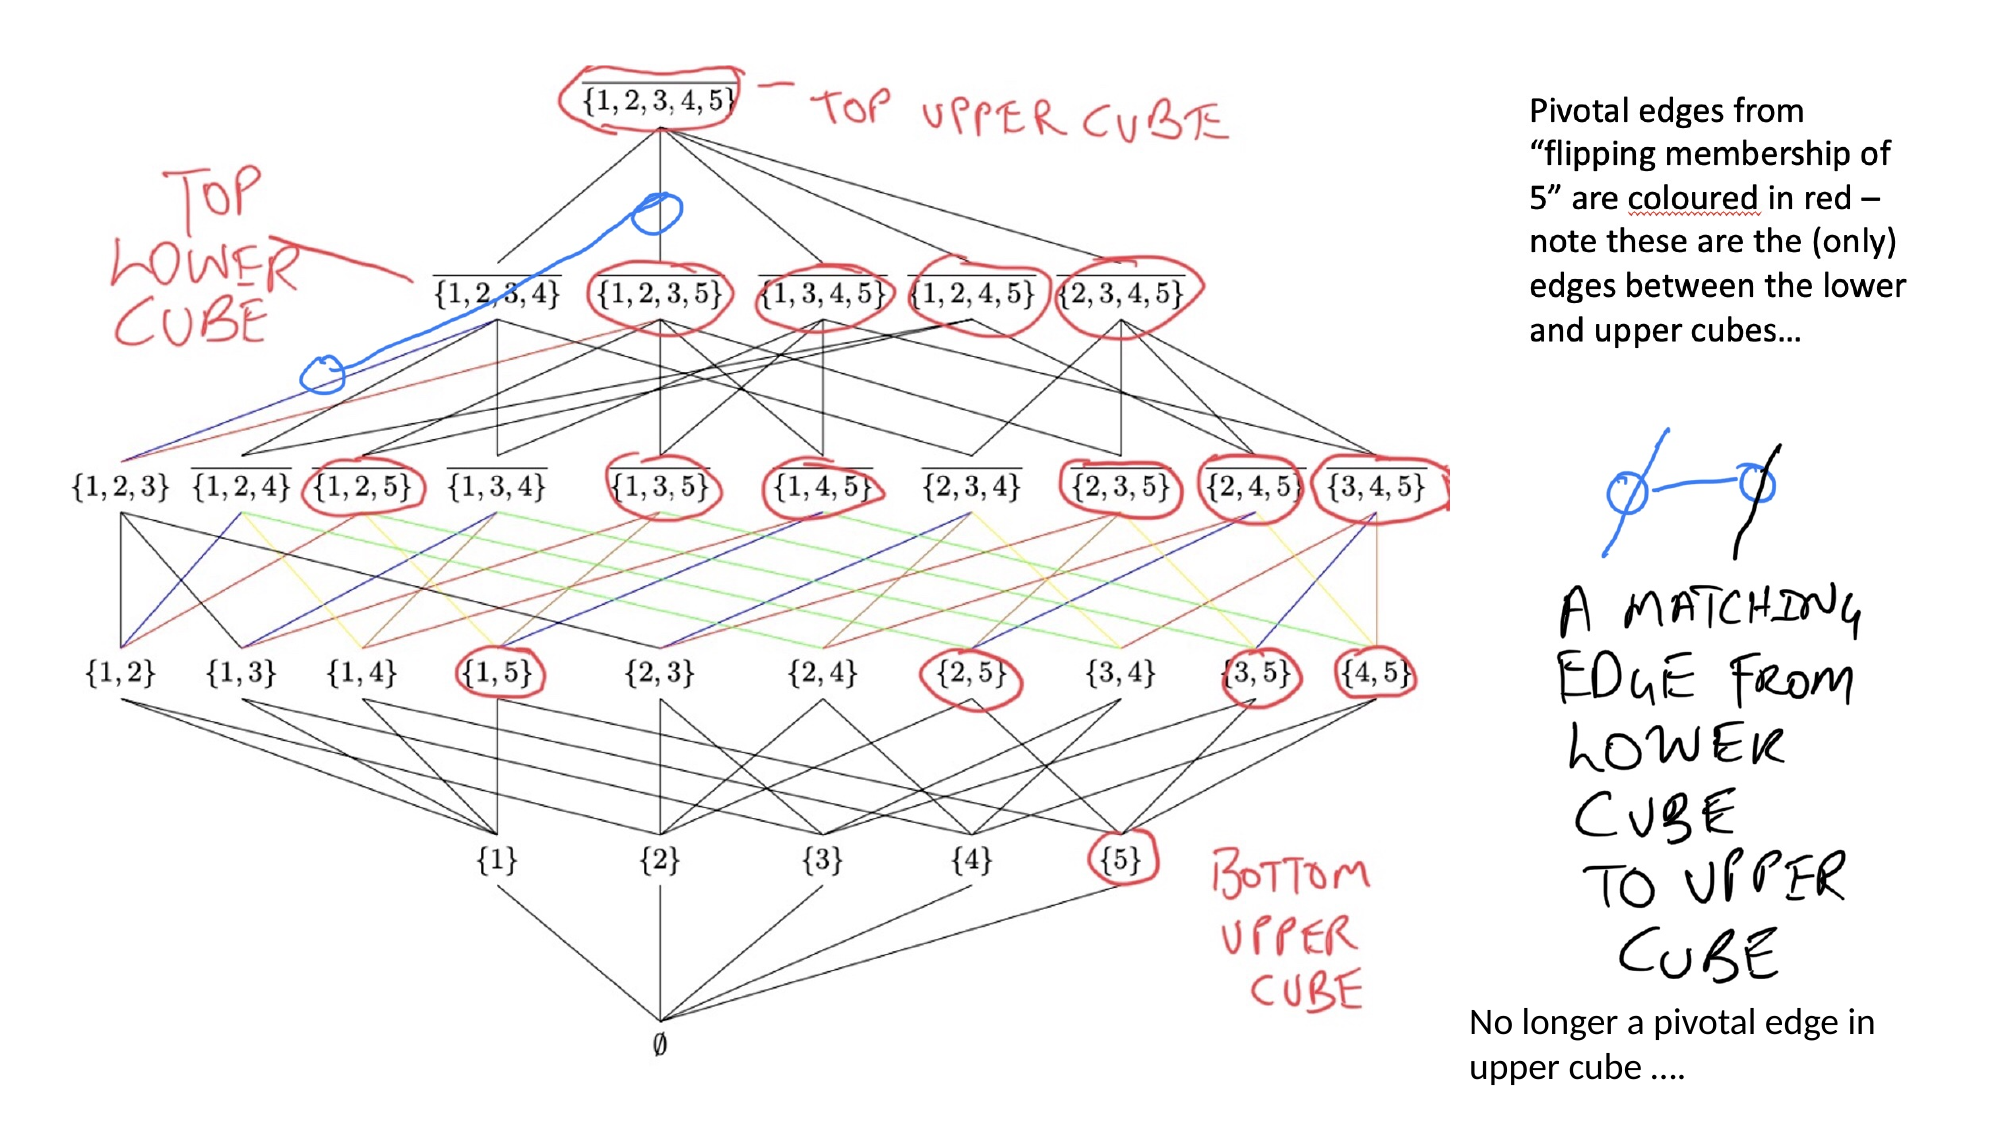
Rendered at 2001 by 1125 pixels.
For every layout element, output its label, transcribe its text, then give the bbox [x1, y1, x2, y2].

picture [63, 38, 1931, 1083]
text_box No longer a pivotal edge in upper cube …. [1454, 989, 1944, 1095]
